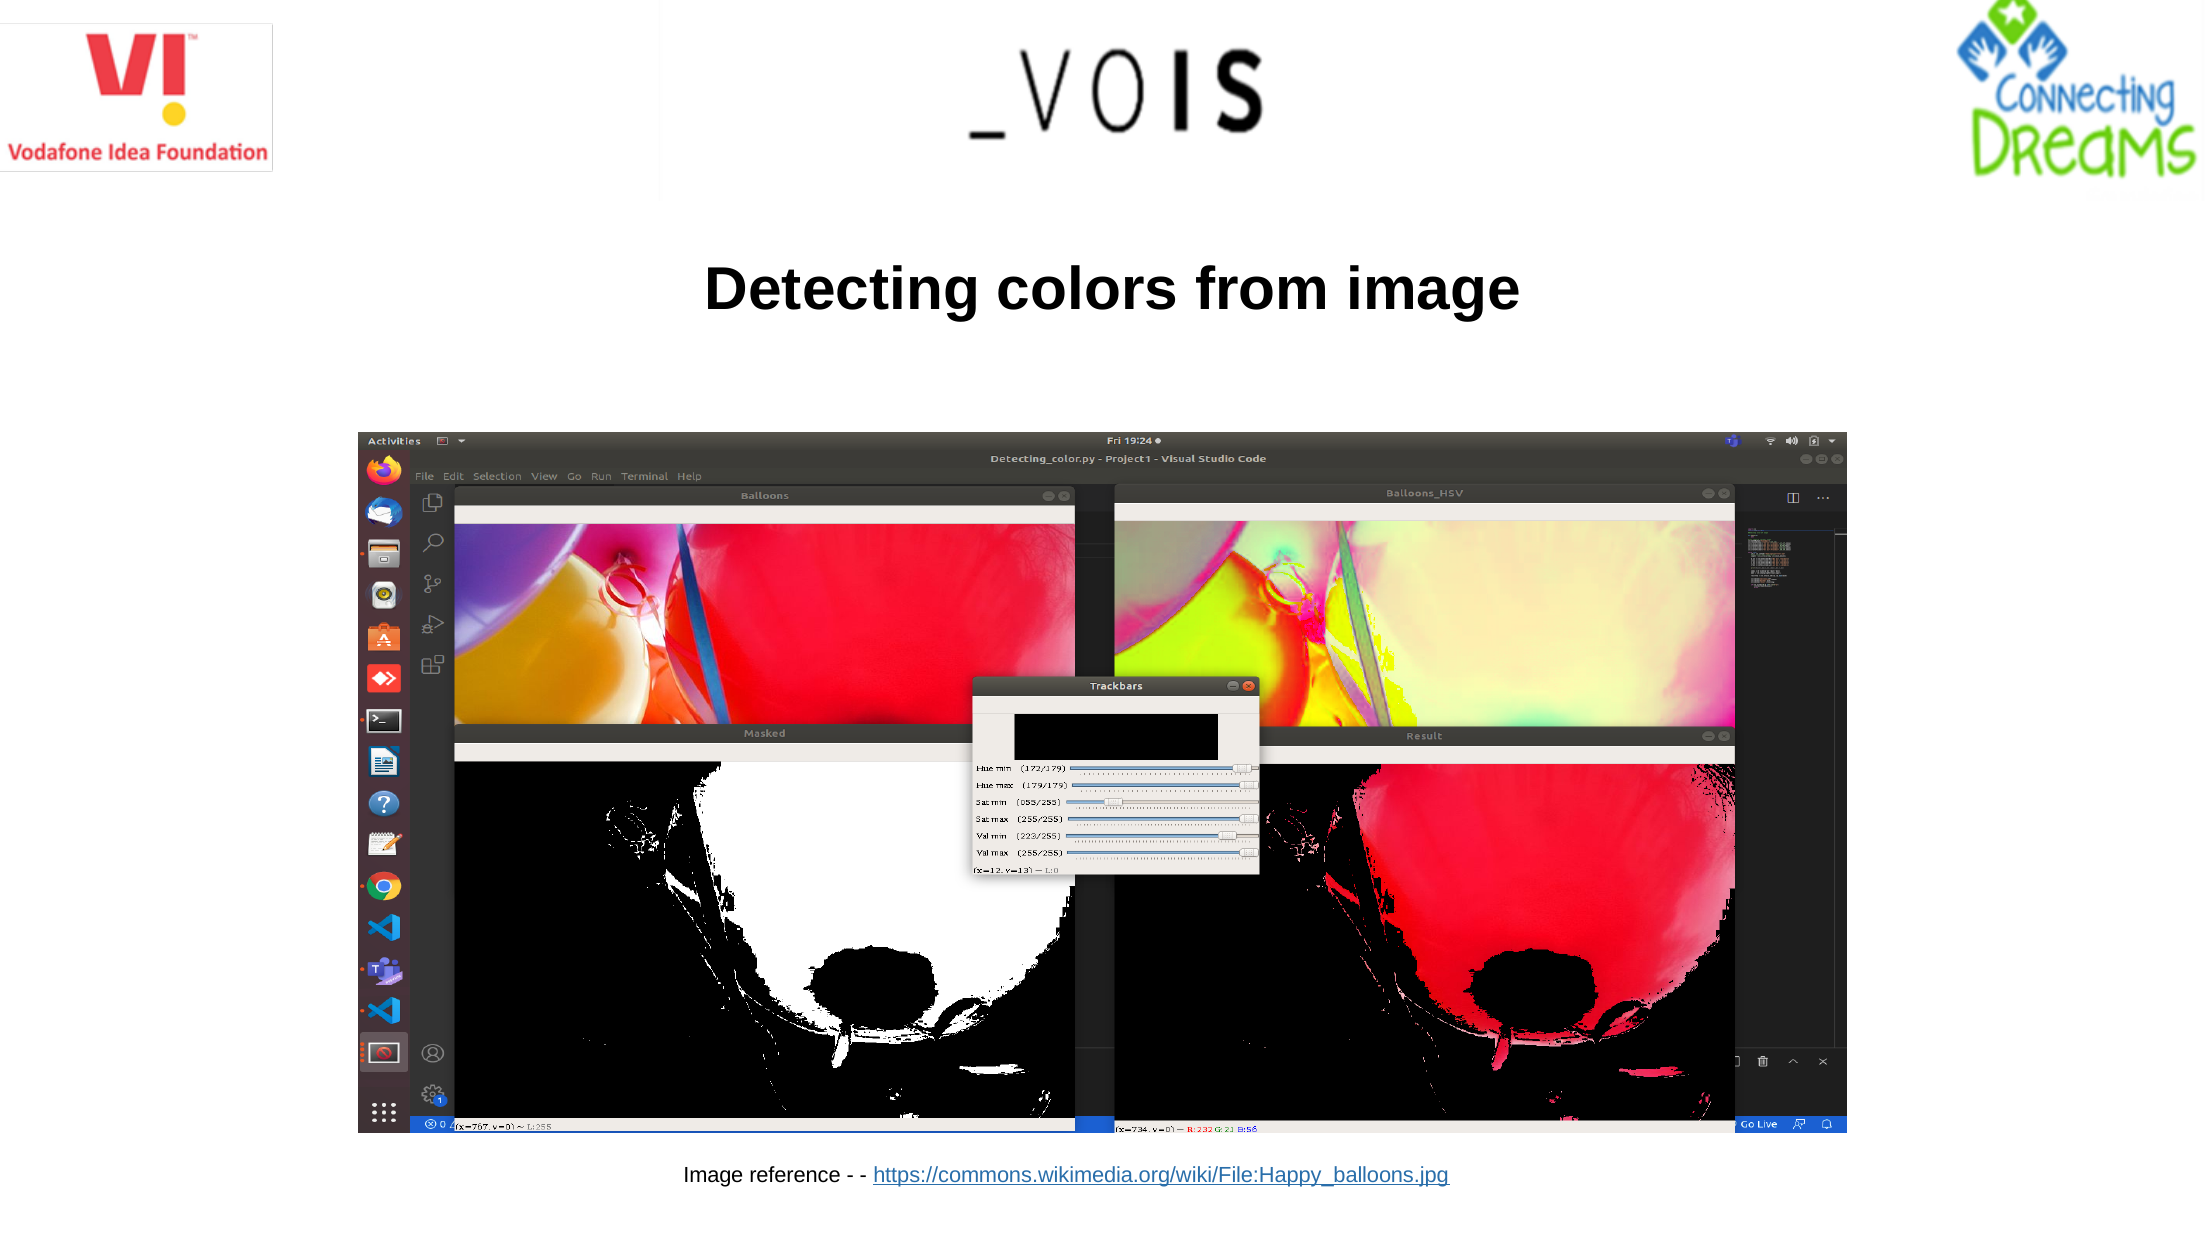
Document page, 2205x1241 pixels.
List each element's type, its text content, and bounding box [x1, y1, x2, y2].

text_box Image reference - - https://commons.wikimedia.org/wiki/File:Happy_balloons.jpg [454, 1145, 1679, 1204]
picture [357, 432, 1847, 1133]
picture [0, 0, 2205, 201]
title Detecting colors from image [121, 186, 2106, 394]
